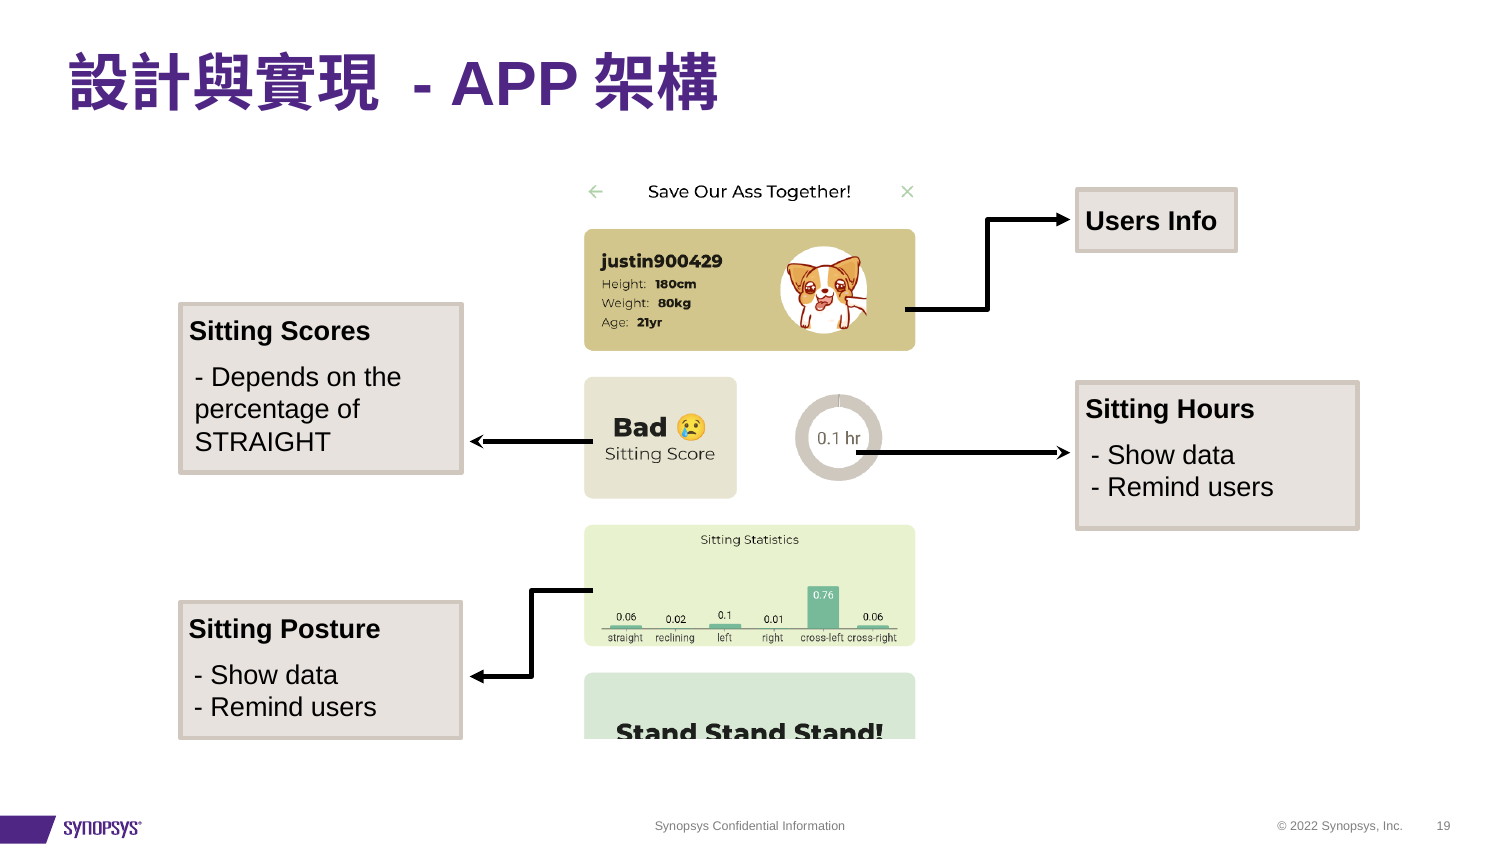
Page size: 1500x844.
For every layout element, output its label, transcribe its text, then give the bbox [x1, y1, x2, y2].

title 設計與實現 - APP架構 [56, 0, 1444, 124]
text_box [1070, 376, 1367, 529]
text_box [1070, 187, 1237, 252]
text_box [173, 596, 470, 739]
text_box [469, 590, 594, 677]
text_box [173, 298, 470, 473]
picture [571, 166, 929, 739]
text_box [904, 219, 1071, 310]
